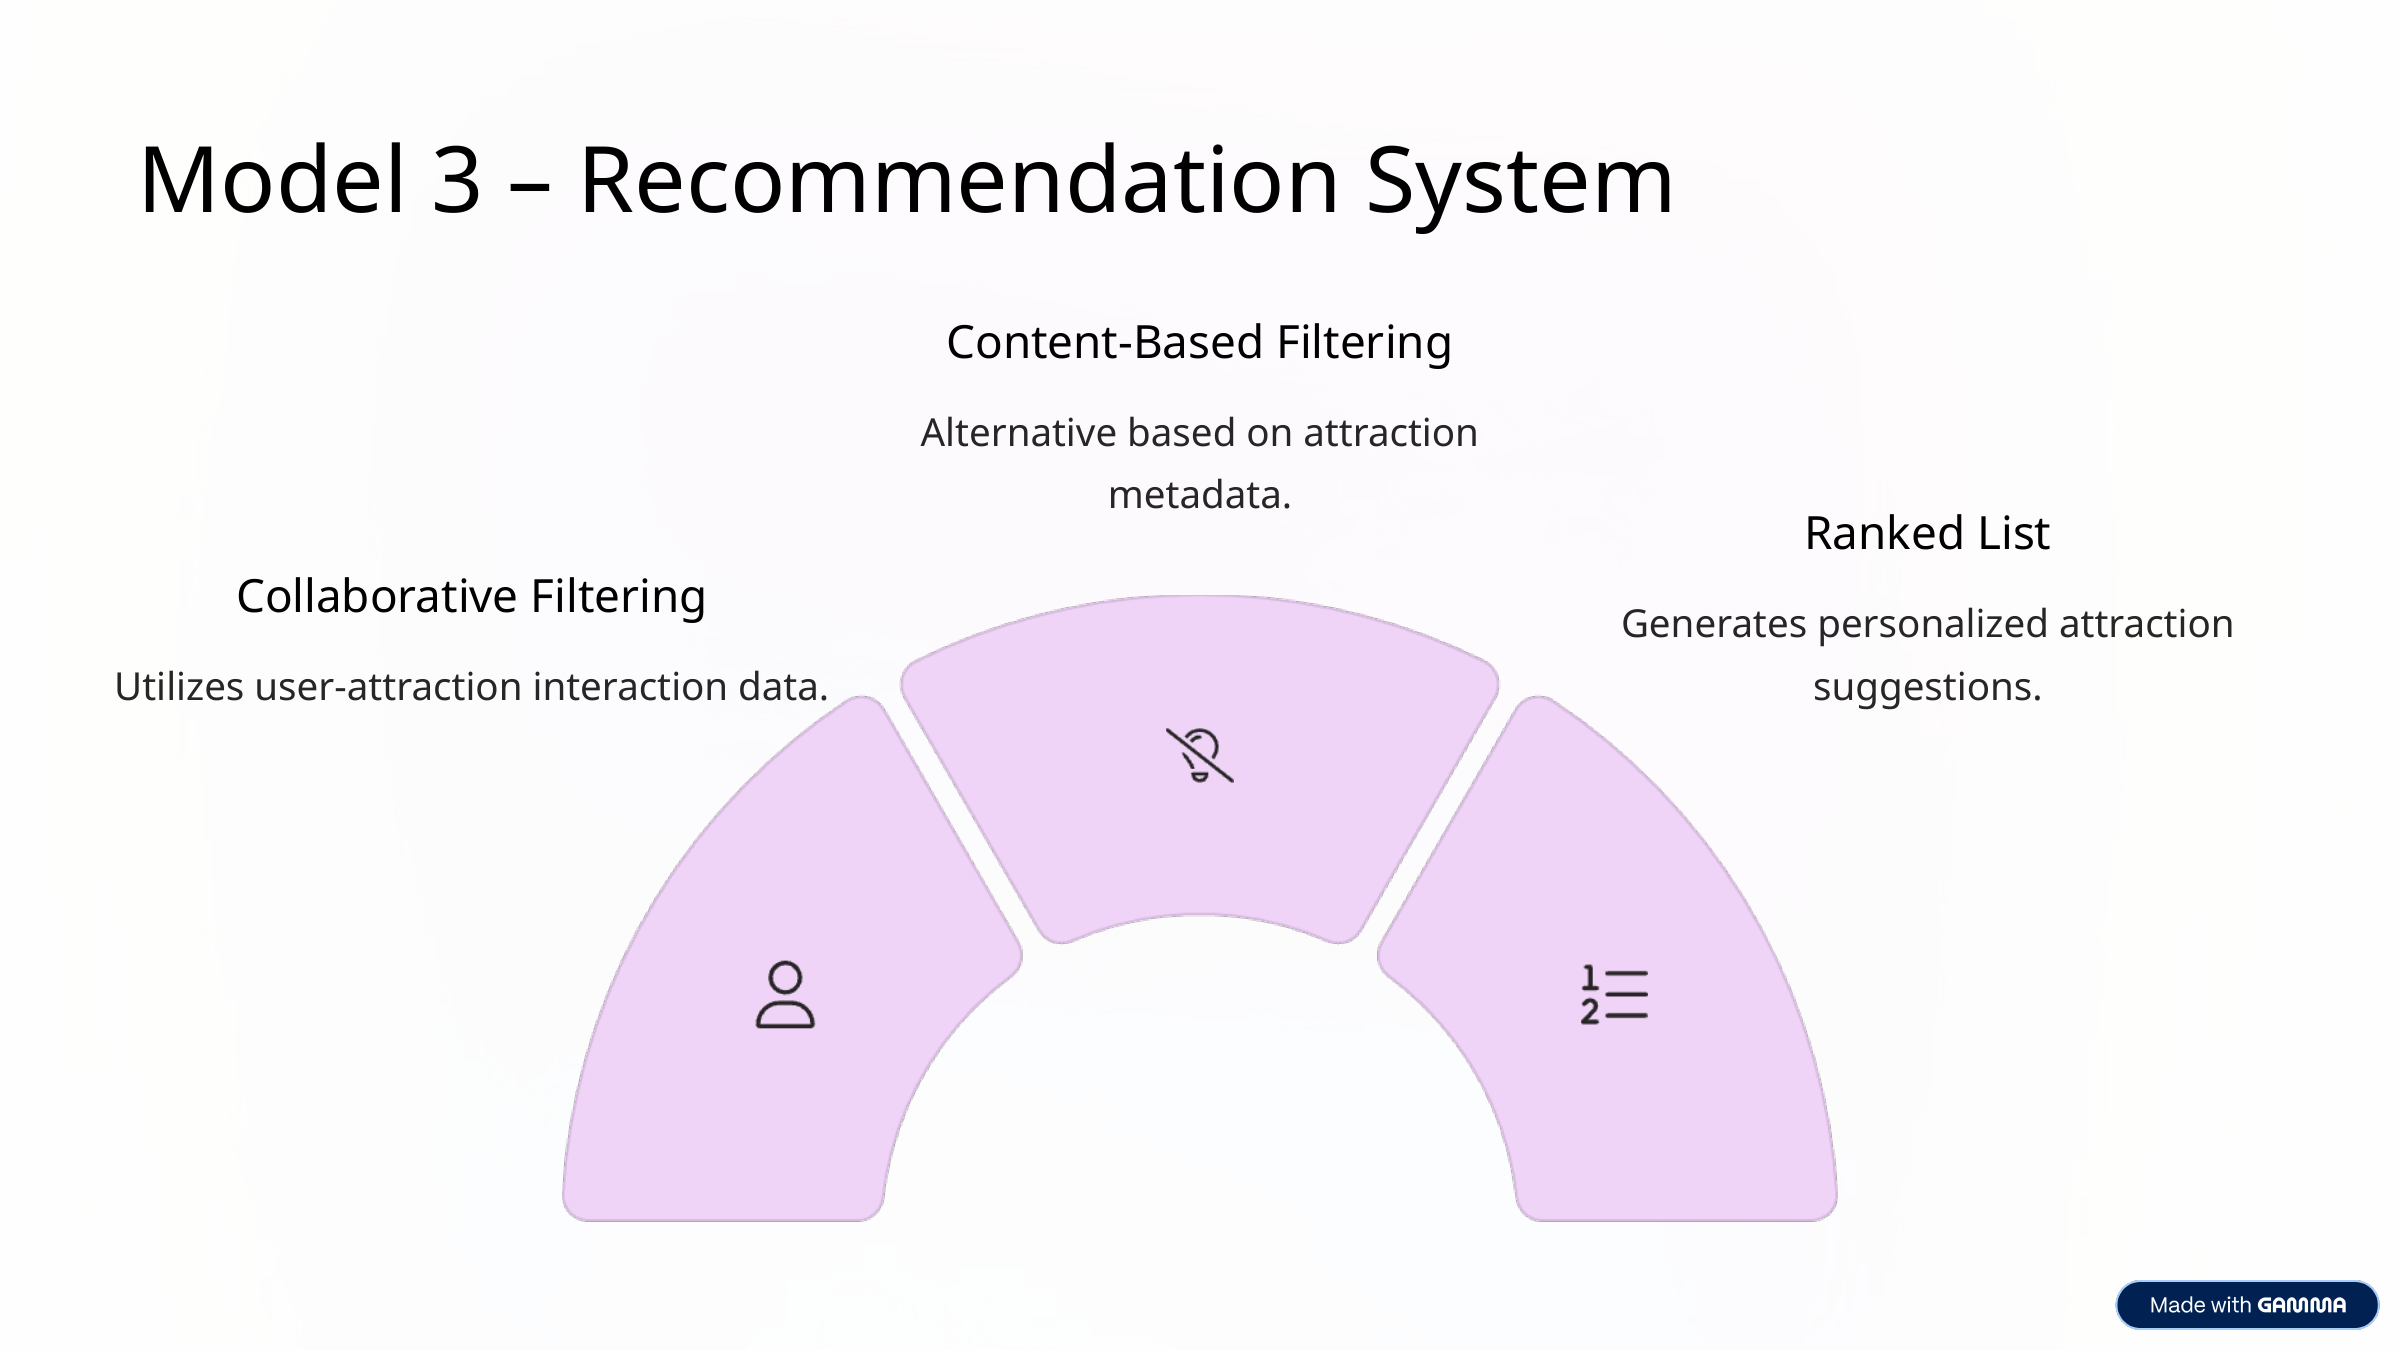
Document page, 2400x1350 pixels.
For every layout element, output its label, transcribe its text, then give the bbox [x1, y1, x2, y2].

picture [562, 595, 1838, 1350]
picture [2106, 1271, 2389, 1339]
text_box Model 3 – Recommendation System [137, 116, 1620, 232]
text_box Collaborative Filtering [236, 564, 708, 623]
text_box Alternative based on attraction metadata. [865, 391, 1535, 518]
text_box Ranked List [1697, 501, 2159, 560]
text_box Content-Based Filtering [951, 310, 1449, 369]
text_box Utilizes user-attraction interaction data. [147, 645, 562, 709]
text_box Generates personalized attraction suggestions. [1593, 582, 2263, 709]
